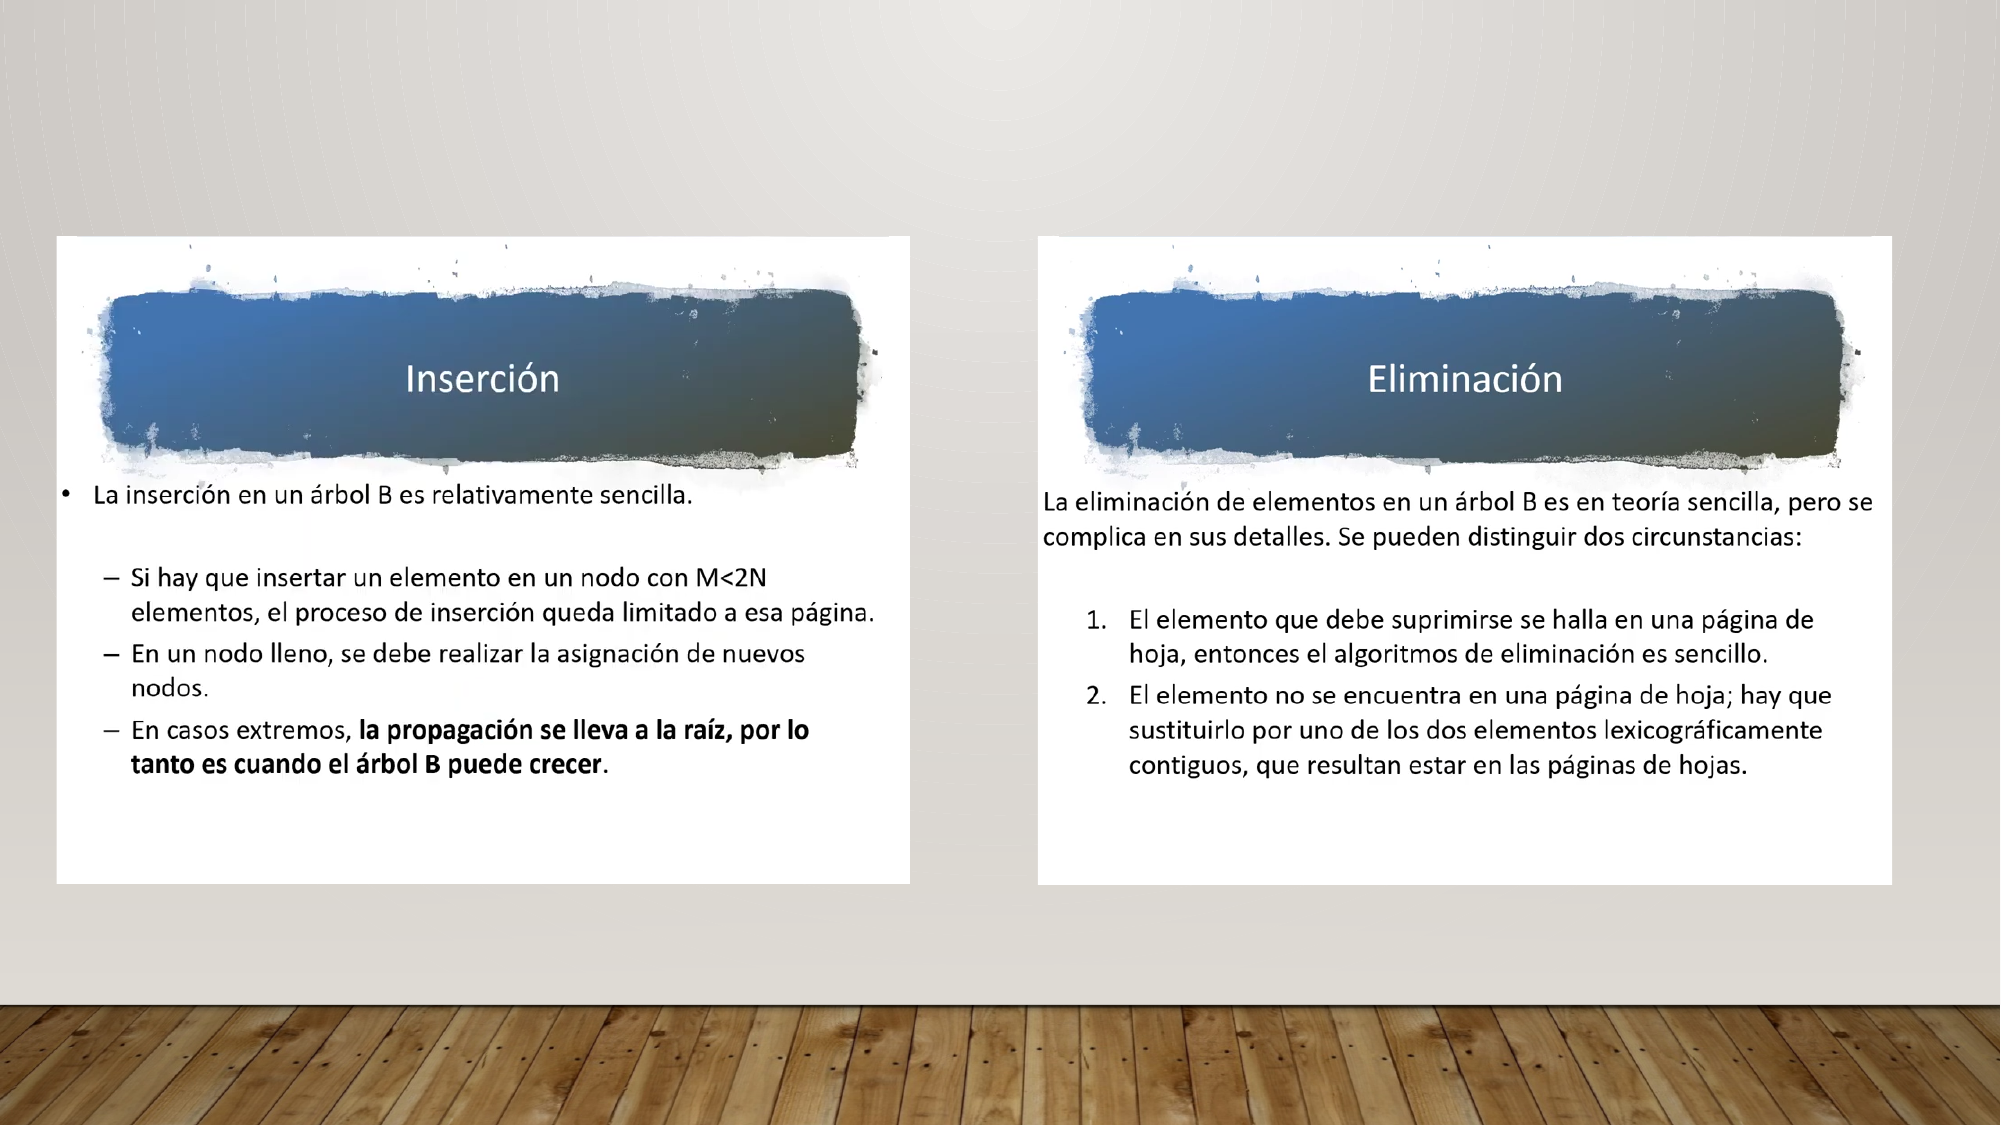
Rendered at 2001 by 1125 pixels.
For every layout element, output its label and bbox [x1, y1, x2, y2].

picture [56, 236, 911, 884]
picture [0, 1005, 2000, 1125]
picture [1037, 236, 1893, 885]
